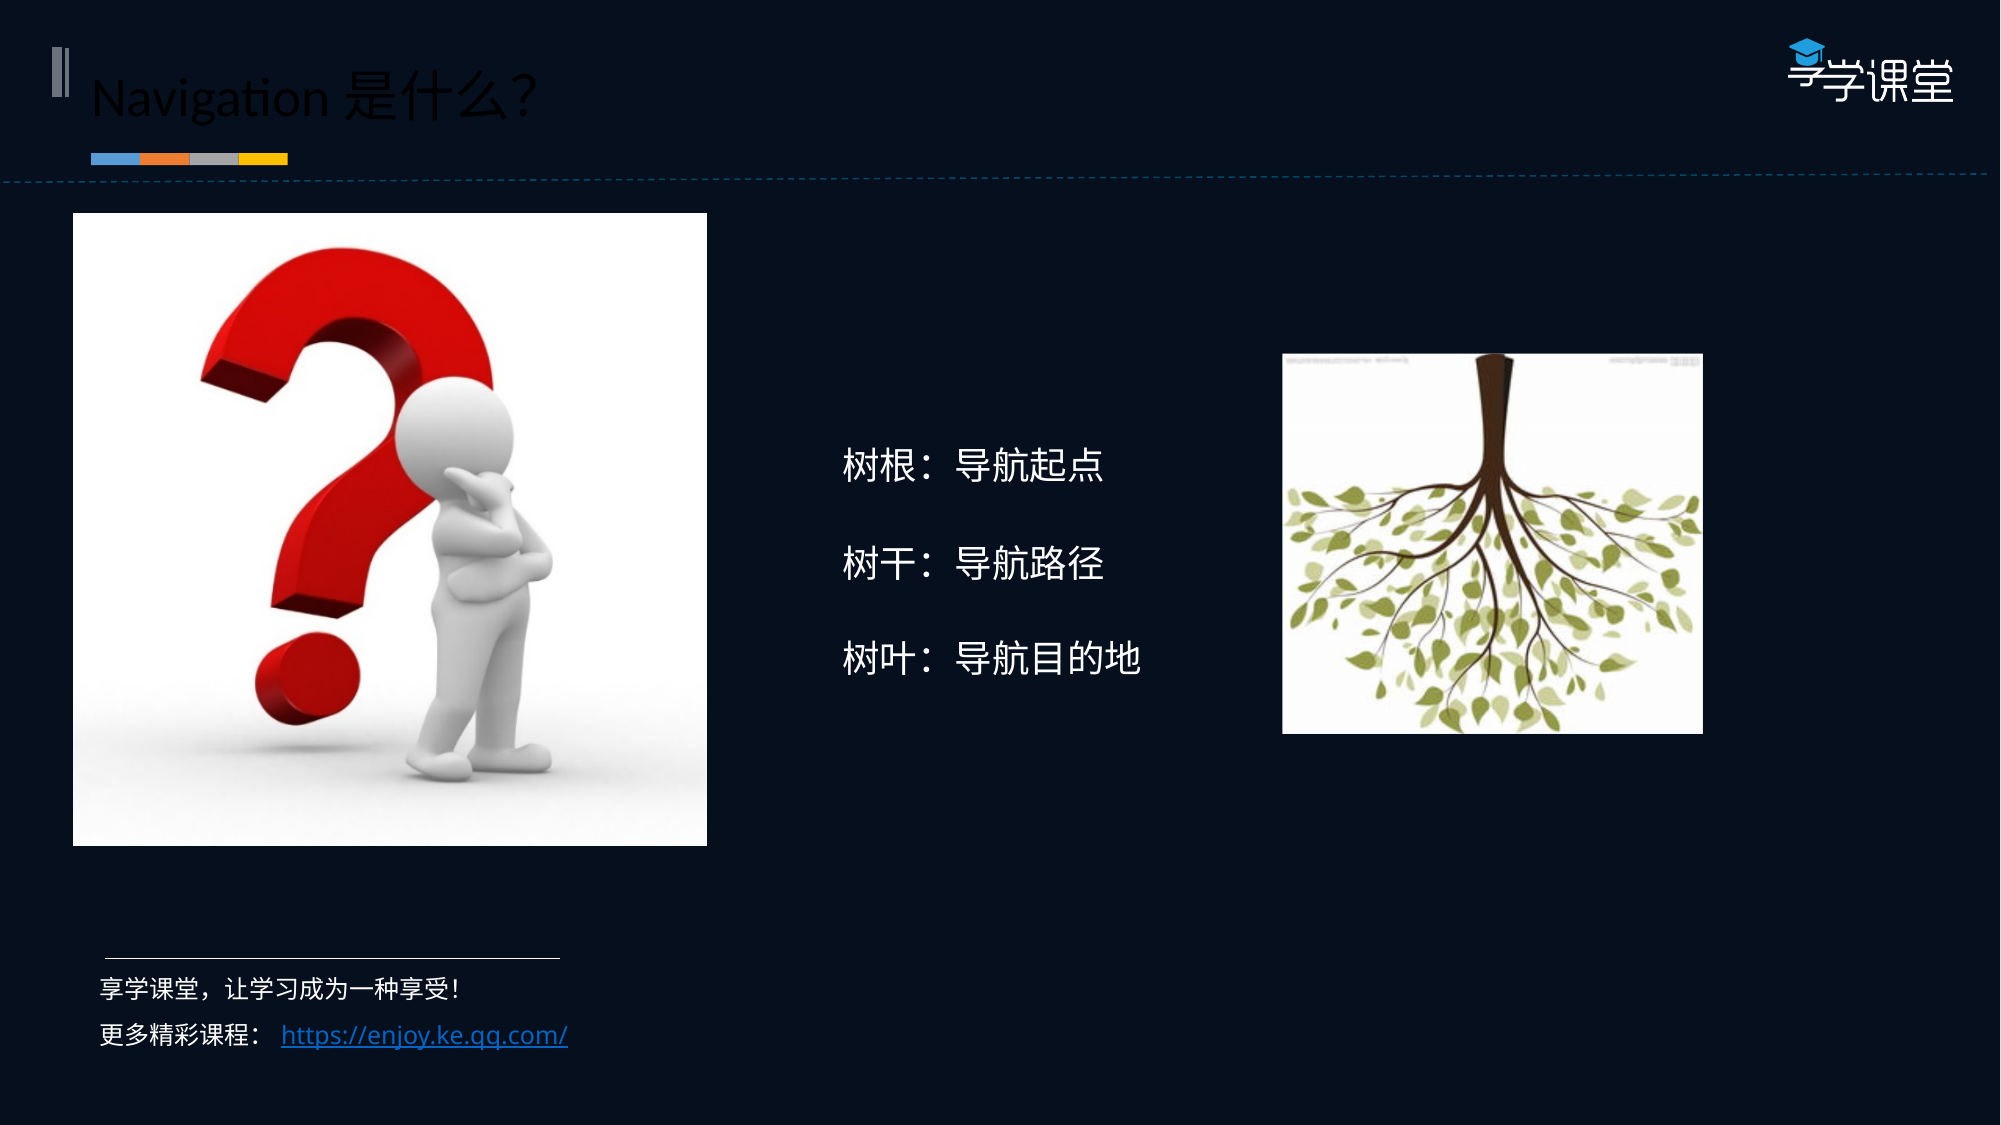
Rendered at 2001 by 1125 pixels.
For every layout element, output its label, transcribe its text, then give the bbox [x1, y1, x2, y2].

text_box 树根：导航起点 [827, 434, 1120, 495]
picture [1282, 353, 1703, 734]
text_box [0, 173, 1993, 183]
text_box 树叶：导航目的地 [827, 628, 1158, 688]
picture [73, 213, 707, 846]
text_box 树干：导航路径 [827, 532, 1120, 592]
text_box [90, 152, 288, 166]
text_box Navigation是什么？ [91, 60, 975, 128]
picture [1788, 38, 1953, 102]
